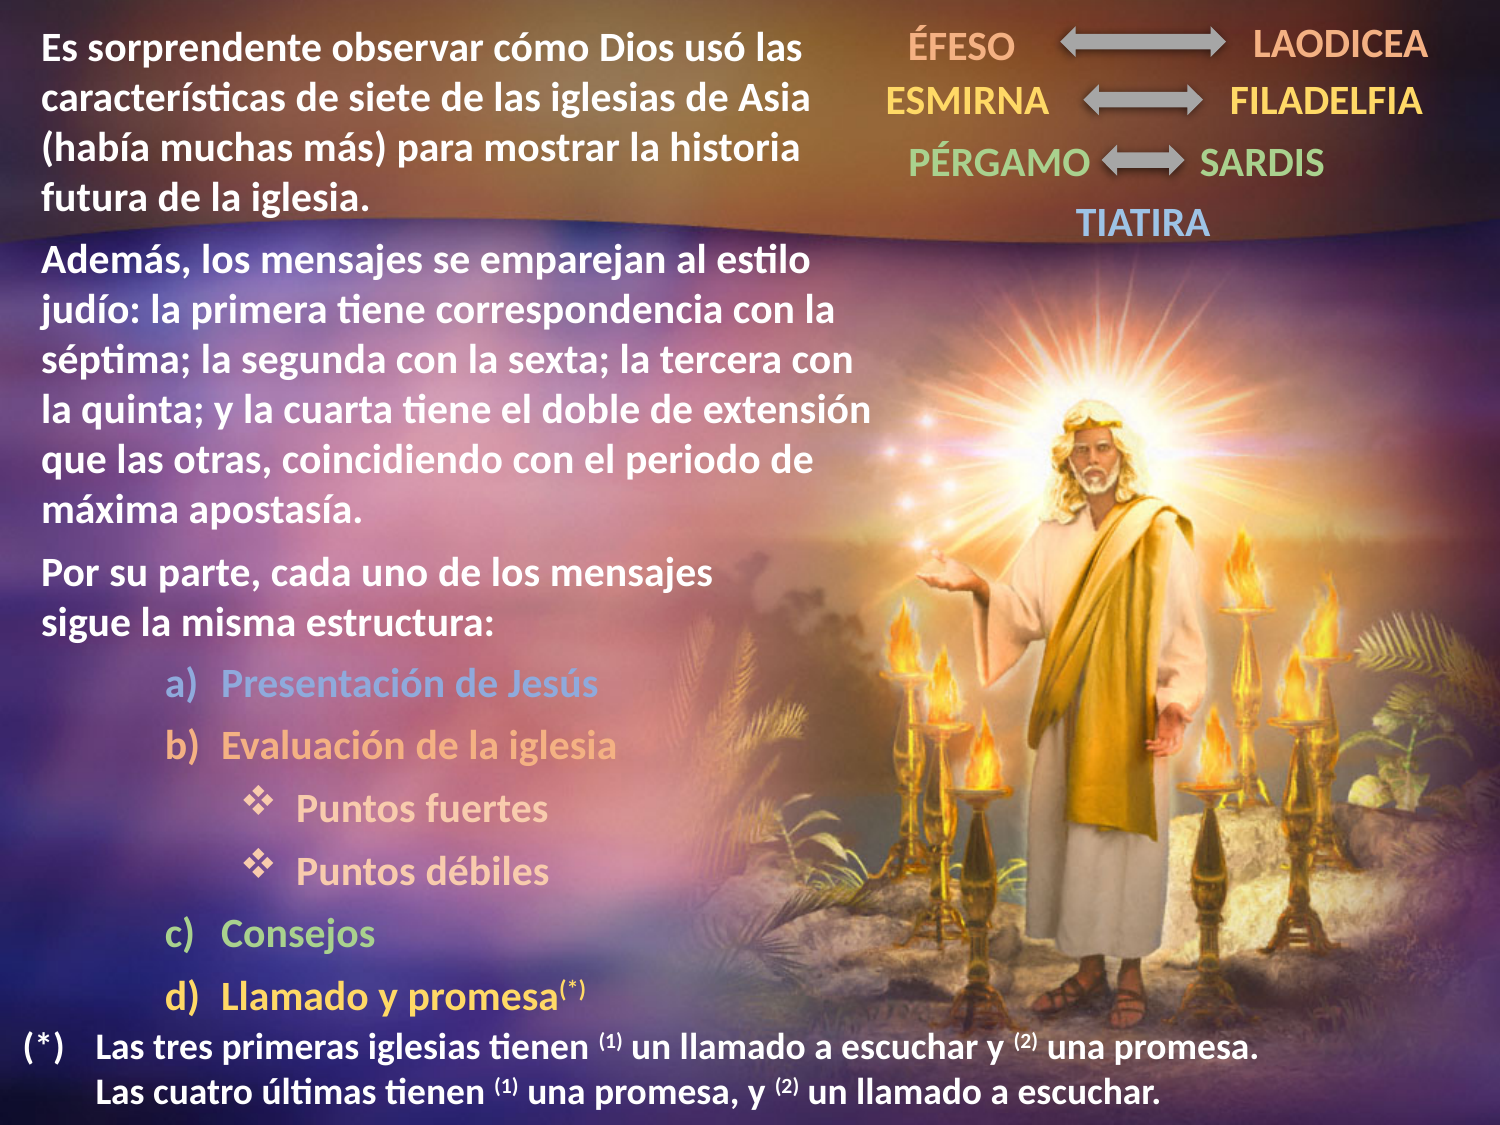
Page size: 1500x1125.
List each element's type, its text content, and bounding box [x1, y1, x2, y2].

text_box ÉFESO [893, 11, 1031, 65]
text_box Presentación de Jesús Evaluación de la iglesia Puntos fuertes Puntos débiles Consejos Llamado y promesa(*) [149, 653, 660, 1014]
text_box [1101, 144, 1185, 176]
text_box (*) Las tres primeras iglesias tienen (1) un llamado a escuchar y (2) una promesa. Las cuatro últimas tienen (1) una promesa, y (2) un llamado a escuchar. [8, 1014, 1445, 1120]
text_box SARDIS [1185, 126, 1341, 192]
text_box [1083, 84, 1203, 116]
text_box FILADELFIA [1215, 65, 1439, 131]
text_box LAODICEA [1238, 8, 1444, 74]
text_box PÉRGAMO [905, 126, 1106, 192]
text_box [1060, 26, 1227, 58]
text_box TIATIRA [1060, 186, 1226, 252]
text_box Es sorprendente observar cómo Dios usó las características de siete de las iglesias de Asia (había muchas más) para mostrar la historia futura de la iglesia. Además, los mensajes se emparejan al estilo judío: la primera tiene correspondencia con la séptima; la segunda con la sexta; la tercera con la quinta; y la cuarta tiene el doble de extensión que las otras, coincidiendo con el periodo de máxima apostasía. Por su parte, cada uno de los mensajes sigue la misma estructura: [26, 12, 905, 653]
picture [0, 0, 1500, 1125]
text_box ESMIRNA [905, 65, 1065, 126]
